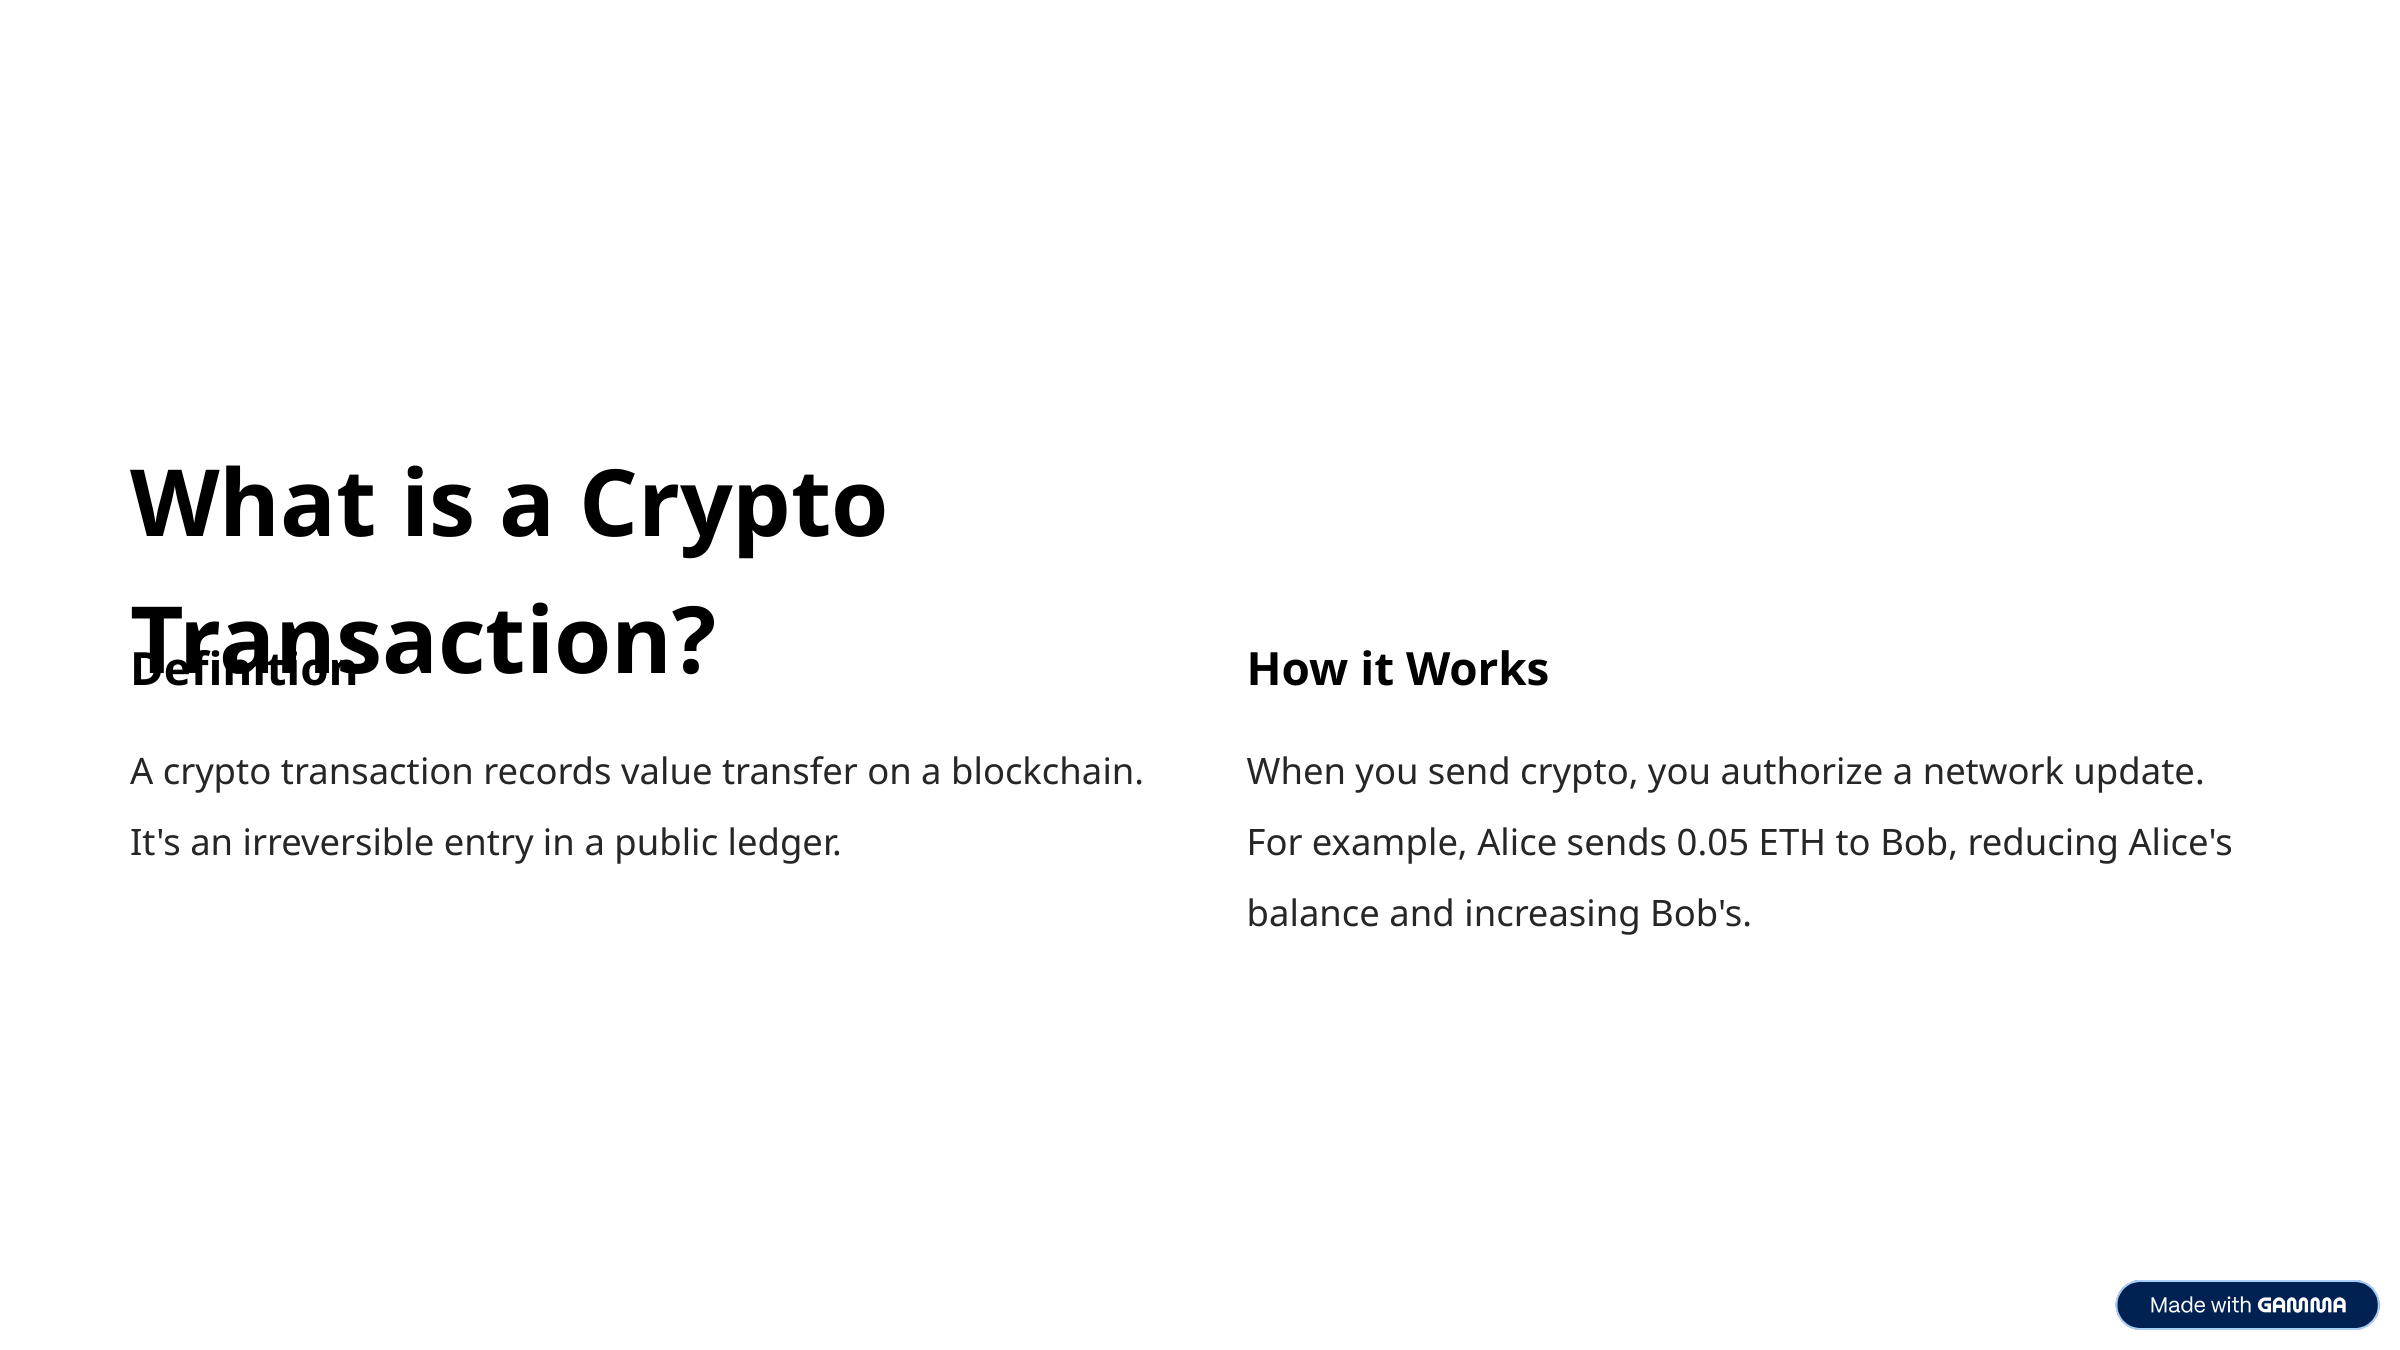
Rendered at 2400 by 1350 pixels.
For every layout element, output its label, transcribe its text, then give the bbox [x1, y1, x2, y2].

text_box When you send crypto, you authorize a network update. For example, Alice sends 0.05 ETH to Bob, reducing Alice's balance and increasing Bob's. [1246, 721, 2271, 900]
text_box Definition [130, 625, 596, 684]
text_box A crypto transaction records value transfer on a blockchain. It's an irreversible entry in a public ledger. [130, 721, 1155, 841]
picture [2106, 1271, 2389, 1339]
text_box What is a Crypto Transaction? [130, 416, 1417, 533]
text_box How it Works [1246, 625, 1712, 684]
